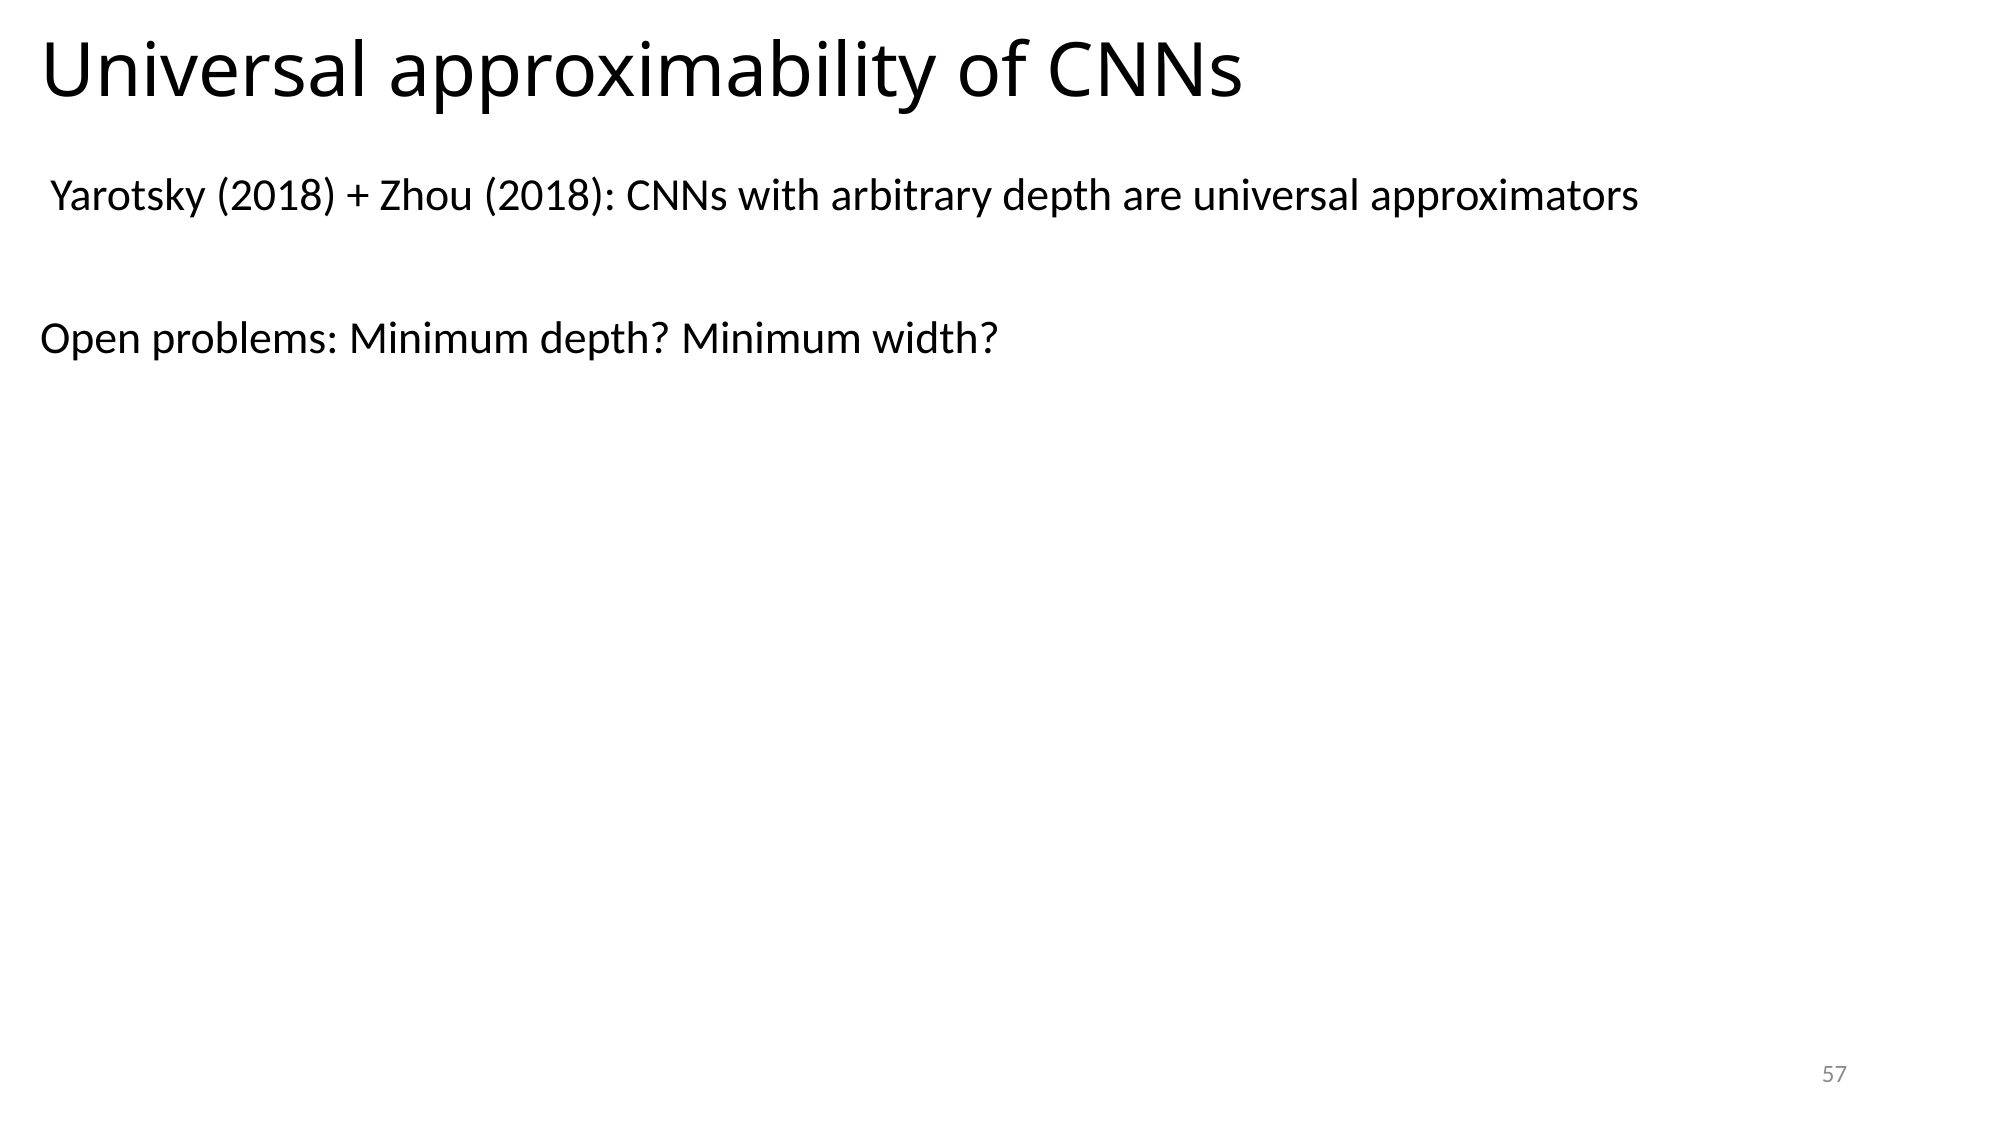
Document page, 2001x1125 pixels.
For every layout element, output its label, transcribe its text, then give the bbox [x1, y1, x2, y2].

slide_number 57 [1412, 1042, 1863, 1103]
text_box Yarotsky (2018) + Zhou (2018): CNNs with arbitrary depth are universal approximators Open problems: Minimum depth? Minimum width? [25, 140, 1970, 370]
text_box Universal approximability of CNNs [25, 0, 1449, 140]
